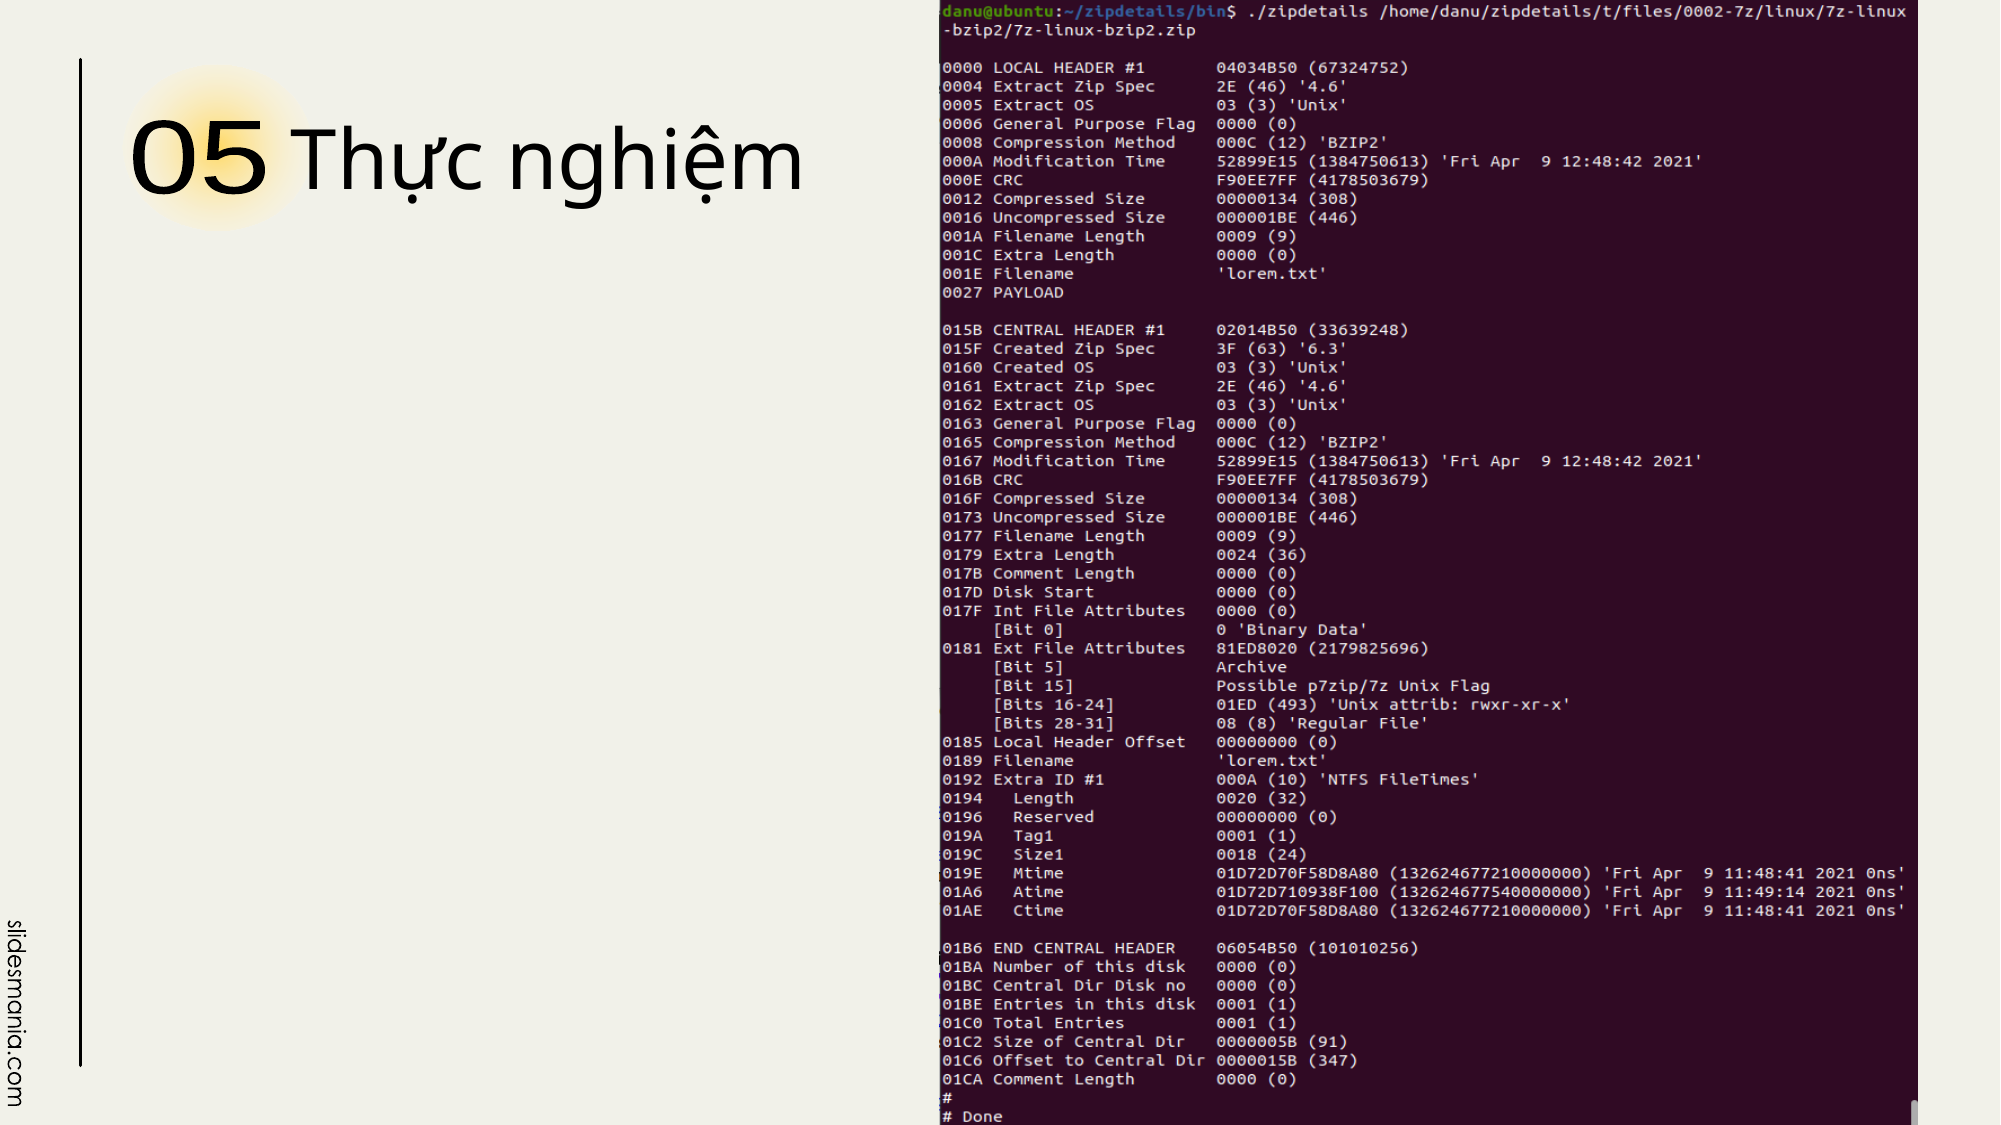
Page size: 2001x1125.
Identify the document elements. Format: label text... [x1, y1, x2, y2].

picture [939, 0, 1918, 1125]
text_box [122, 64, 302, 231]
title Thực nghiệm [270, 110, 934, 203]
